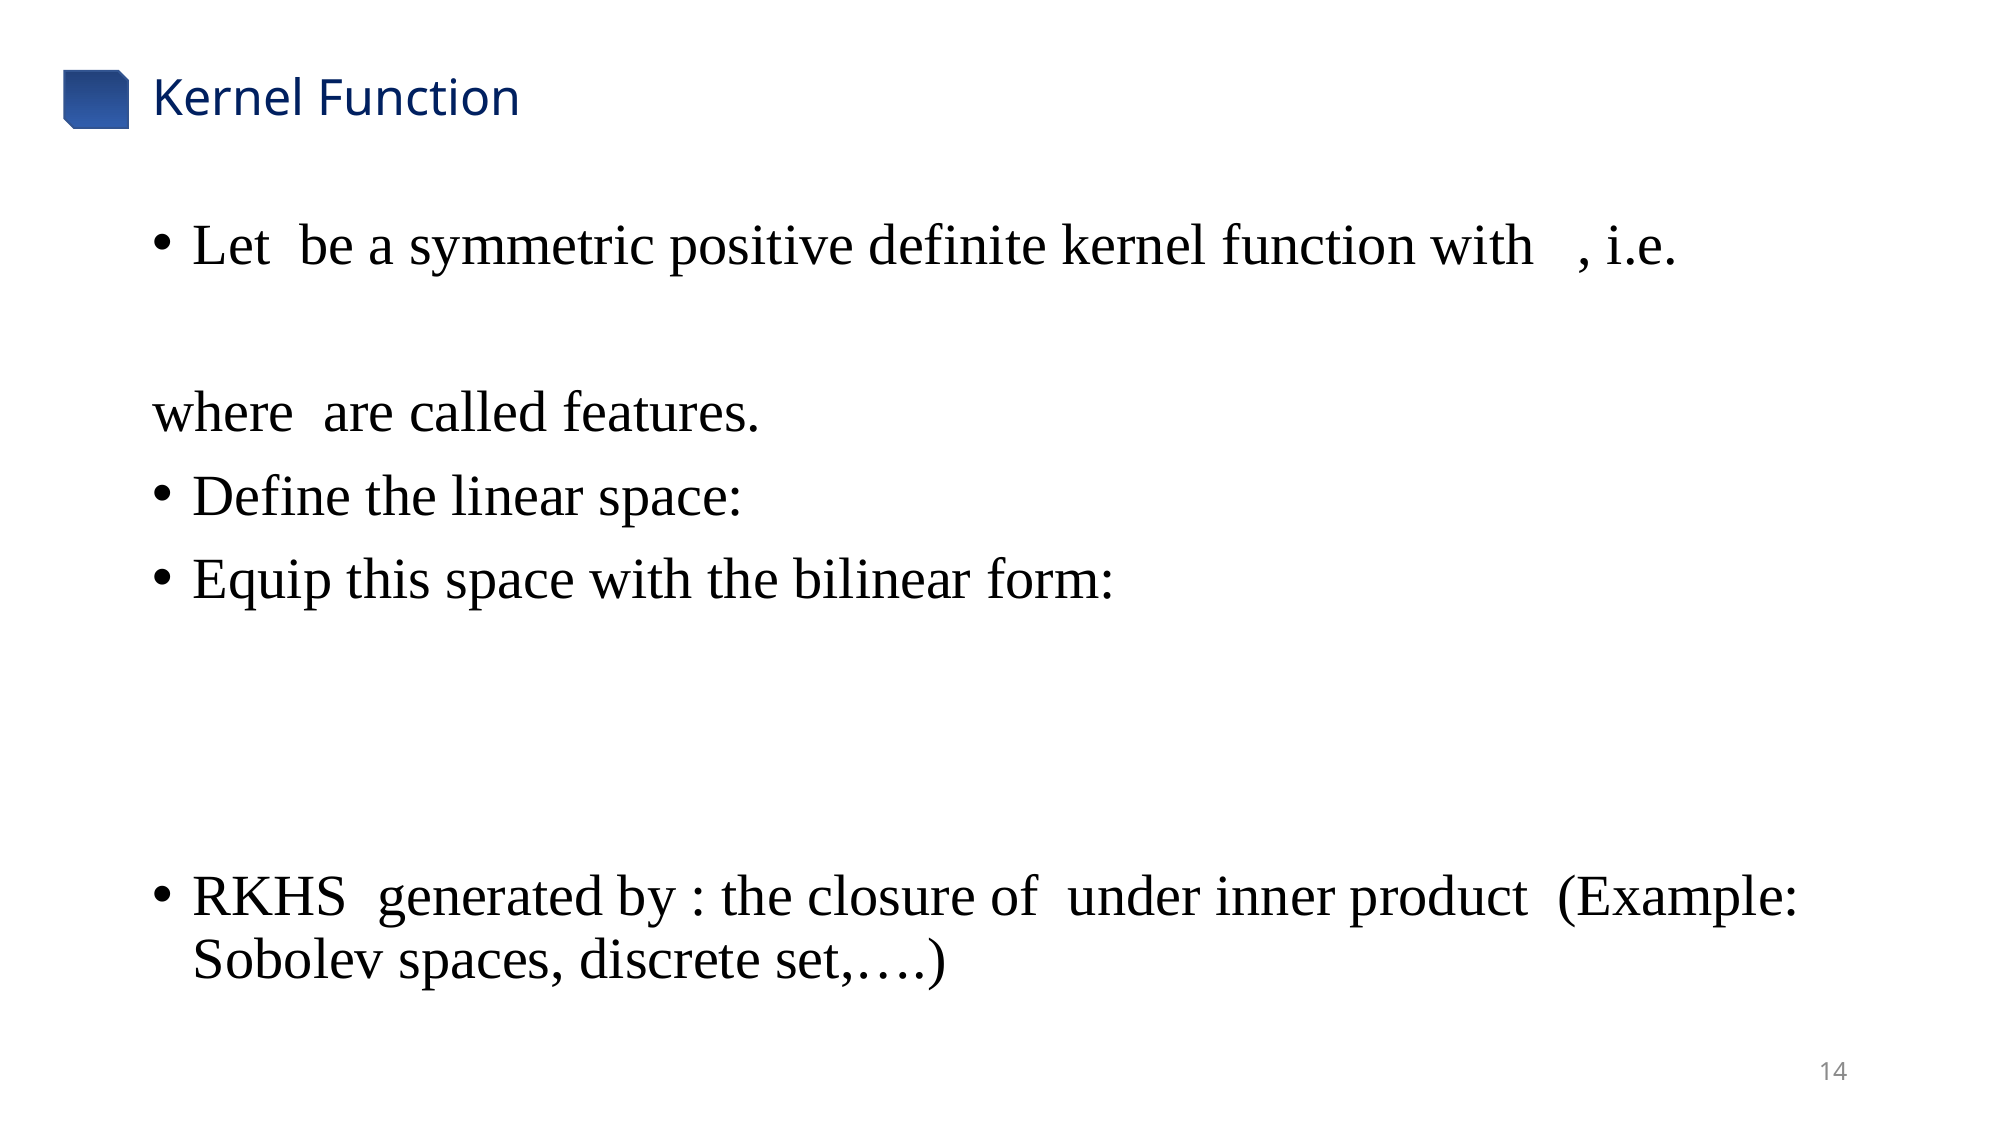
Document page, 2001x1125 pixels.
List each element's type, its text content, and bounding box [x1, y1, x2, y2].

title Kernel Function [137, 59, 1579, 139]
slide_number 14 [1412, 1042, 1863, 1103]
